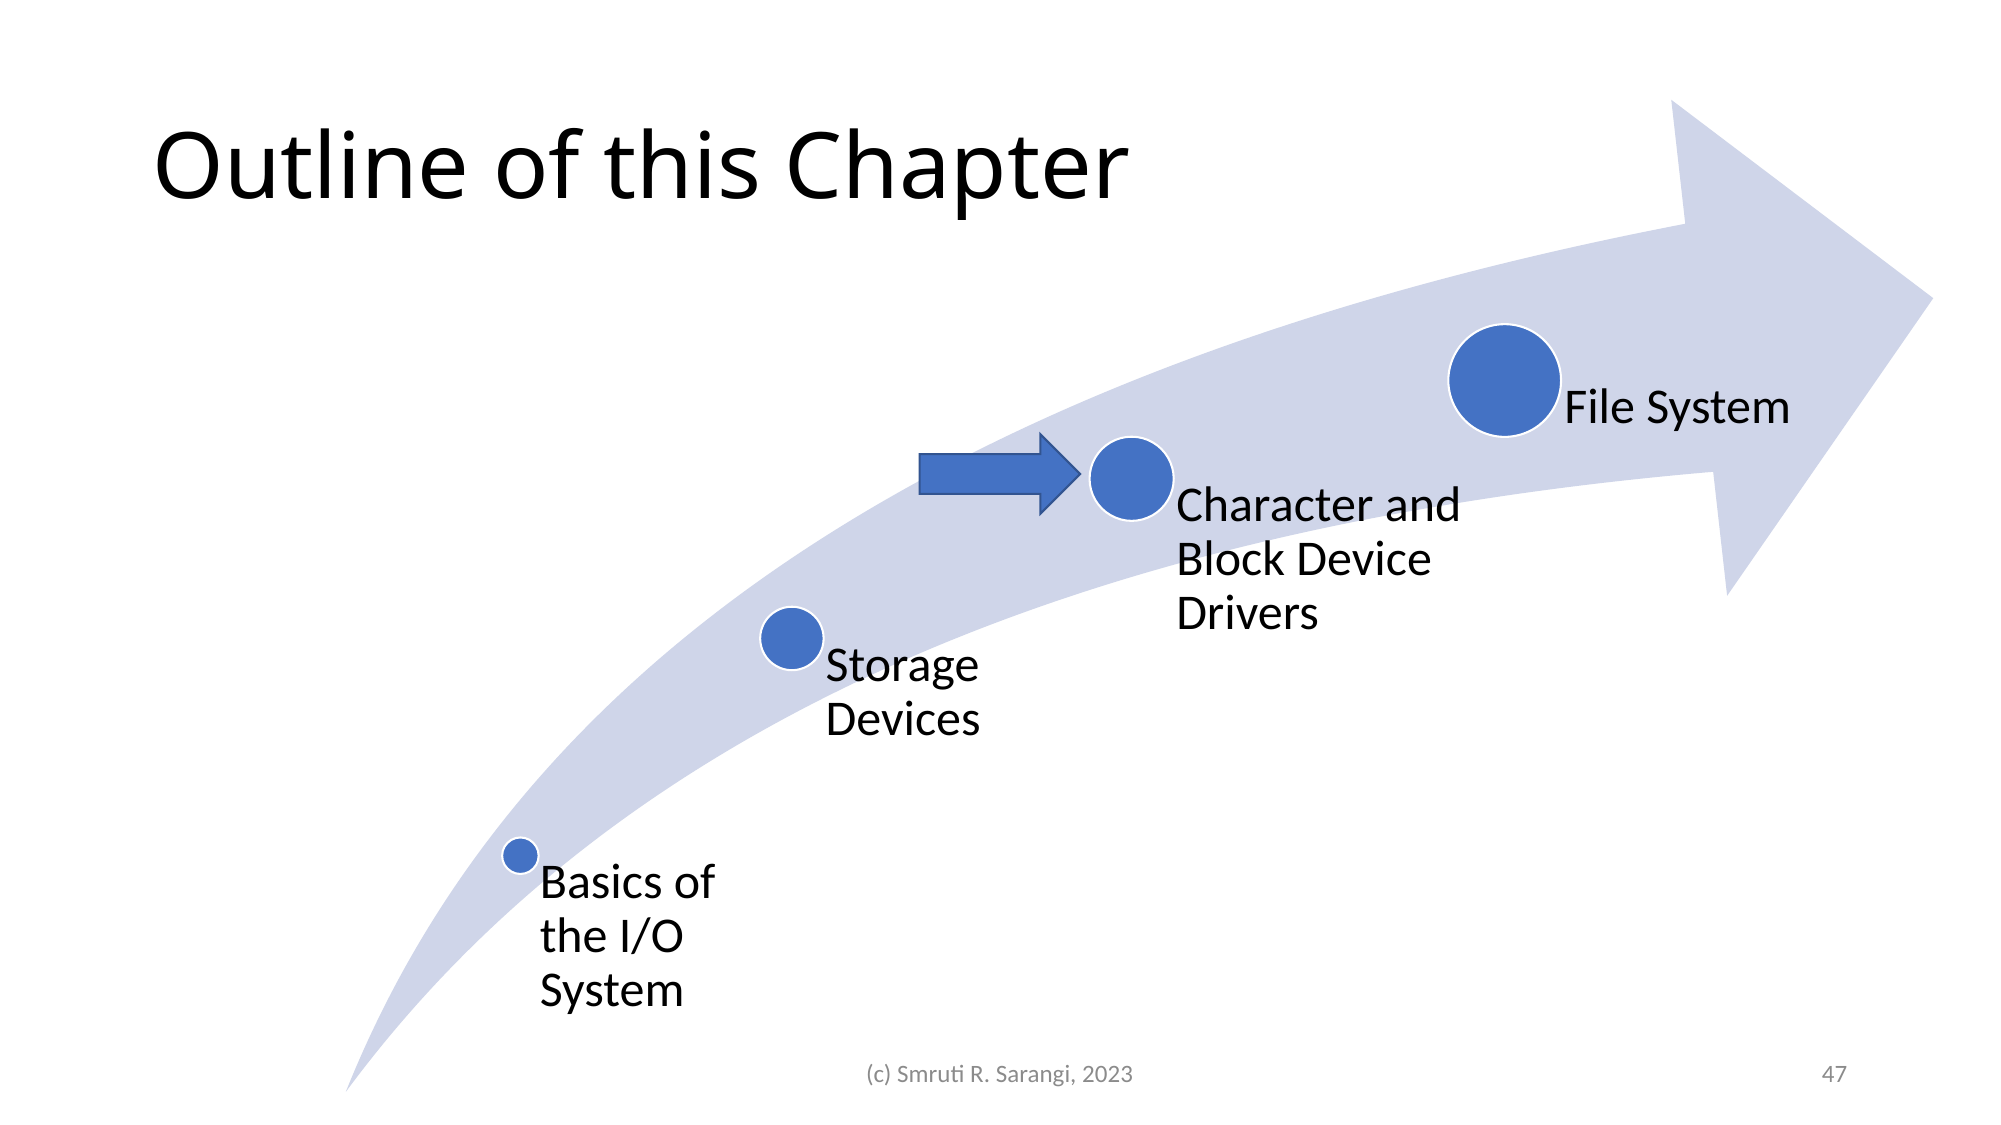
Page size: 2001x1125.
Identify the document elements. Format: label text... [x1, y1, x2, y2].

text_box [345, 85, 1934, 1107]
title Outline of this Chapter [137, 59, 1863, 278]
